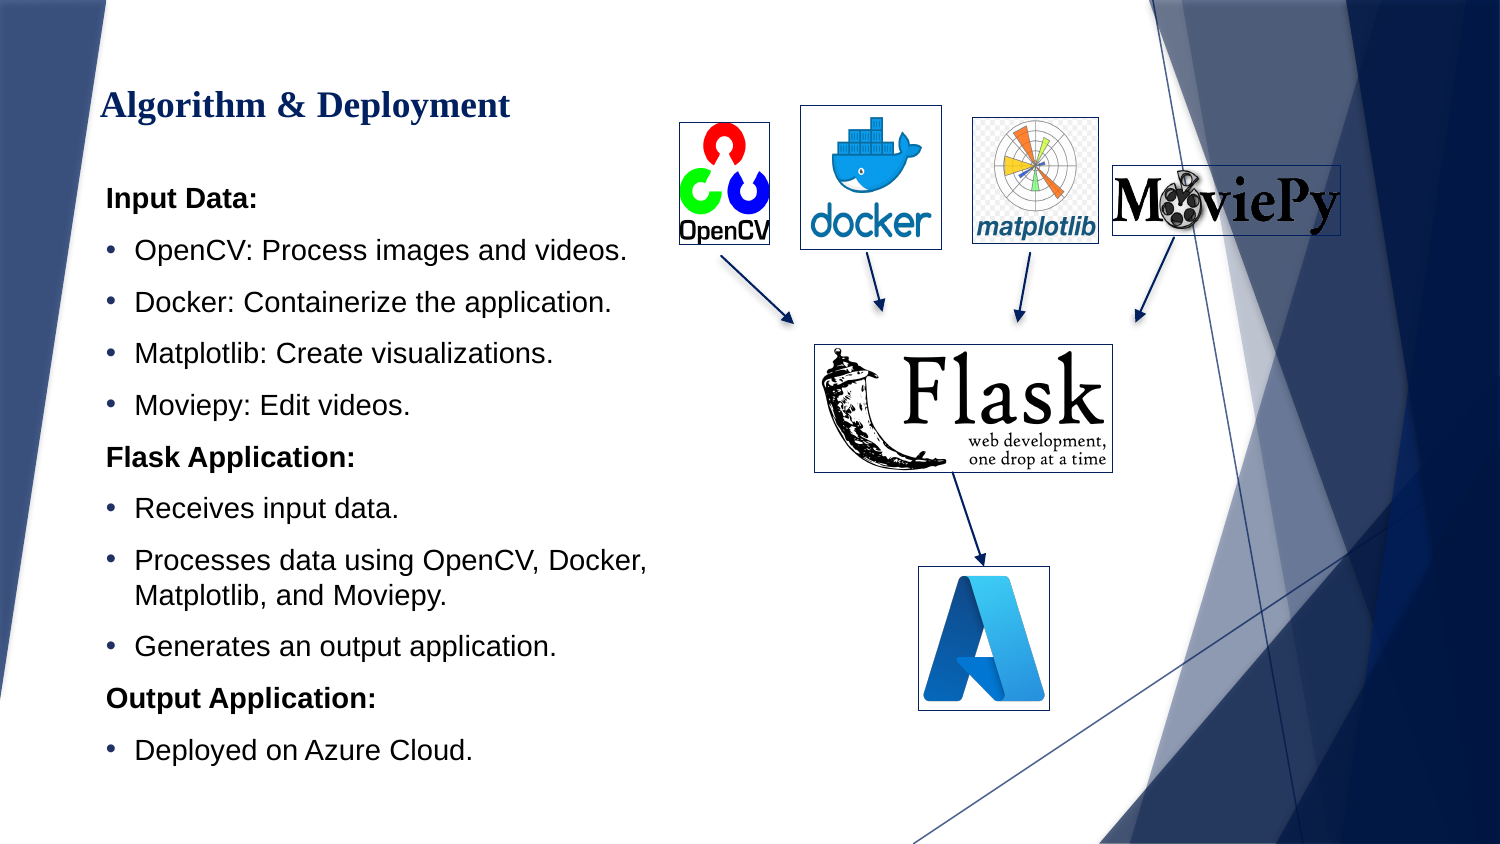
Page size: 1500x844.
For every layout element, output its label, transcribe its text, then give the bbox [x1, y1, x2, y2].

text_box Input Data: OpenCV: Process images and videos. Docker: Containerize the application. Matplotlib: Create visualizations. Moviepy: Edit videos. Flask Application: Receives input data. Processes data using OpenCV, Docker, Matplotlib, and Moviepy. Generates an output application. Output Application: Deployed on Azure Cloud. [90, 172, 680, 774]
text_box Algorithm & Deployment [84, 65, 813, 145]
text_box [678, 104, 1342, 712]
